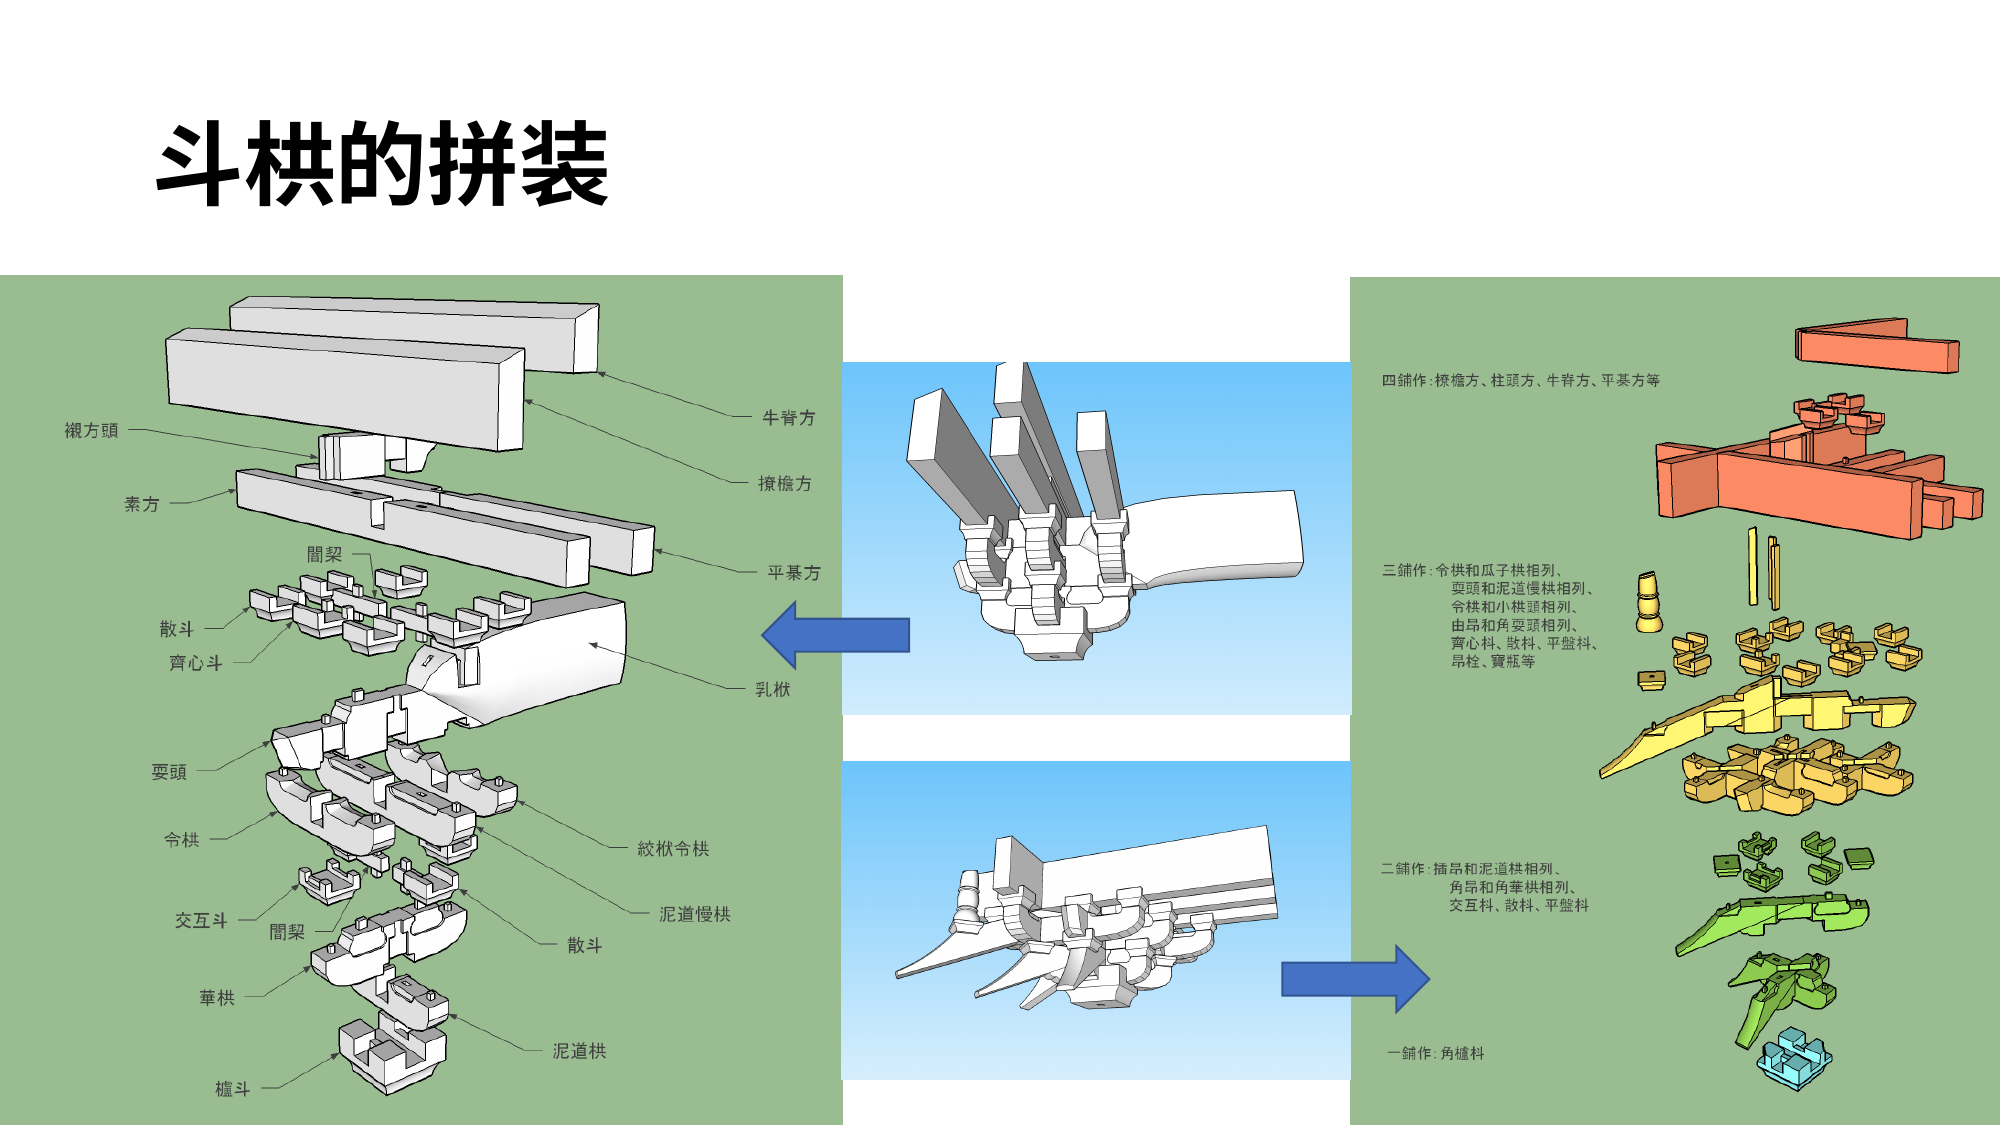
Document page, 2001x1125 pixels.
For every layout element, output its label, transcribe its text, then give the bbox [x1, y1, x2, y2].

picture [0, 275, 2000, 1125]
title 斗栱的拼装 [137, 59, 1863, 278]
